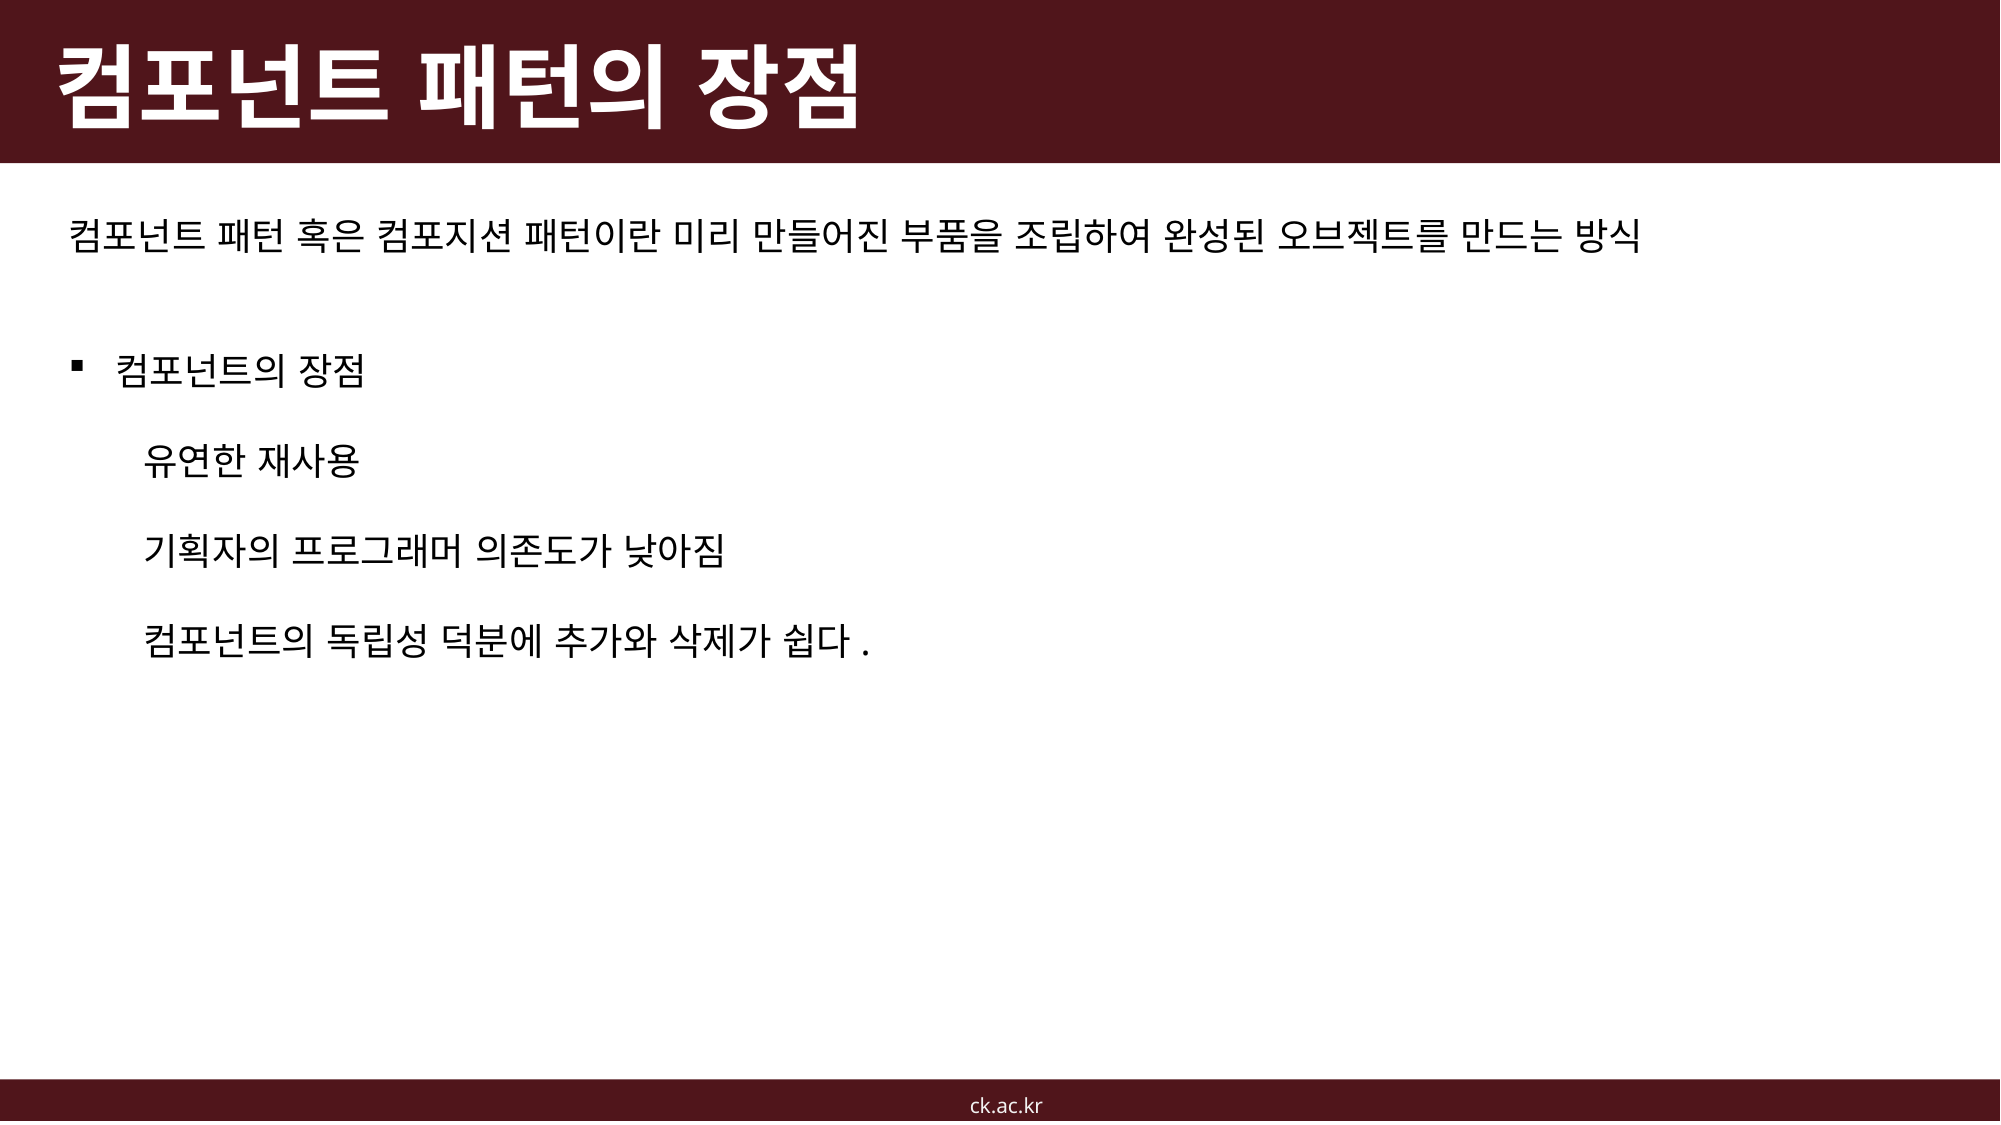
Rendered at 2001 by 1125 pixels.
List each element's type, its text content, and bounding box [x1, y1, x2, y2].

footer ck.ac.kr [949, 1084, 1064, 1125]
text_box 컴포넌트 패턴 혹은 컴포지션 패턴이란 미리 만들어진 부품을 조립하여 완성된 오브젝트를 만드는 방식 컴포넌트의 장점 유연한 재사용 기획자의 프로그래머 의존도가 낮아짐 컴포넌트의 독립성 덕분에 추가와 삭제가 쉽다. [53, 205, 1955, 716]
title 컴포넌트 패턴의 장점 [39, 34, 1955, 149]
